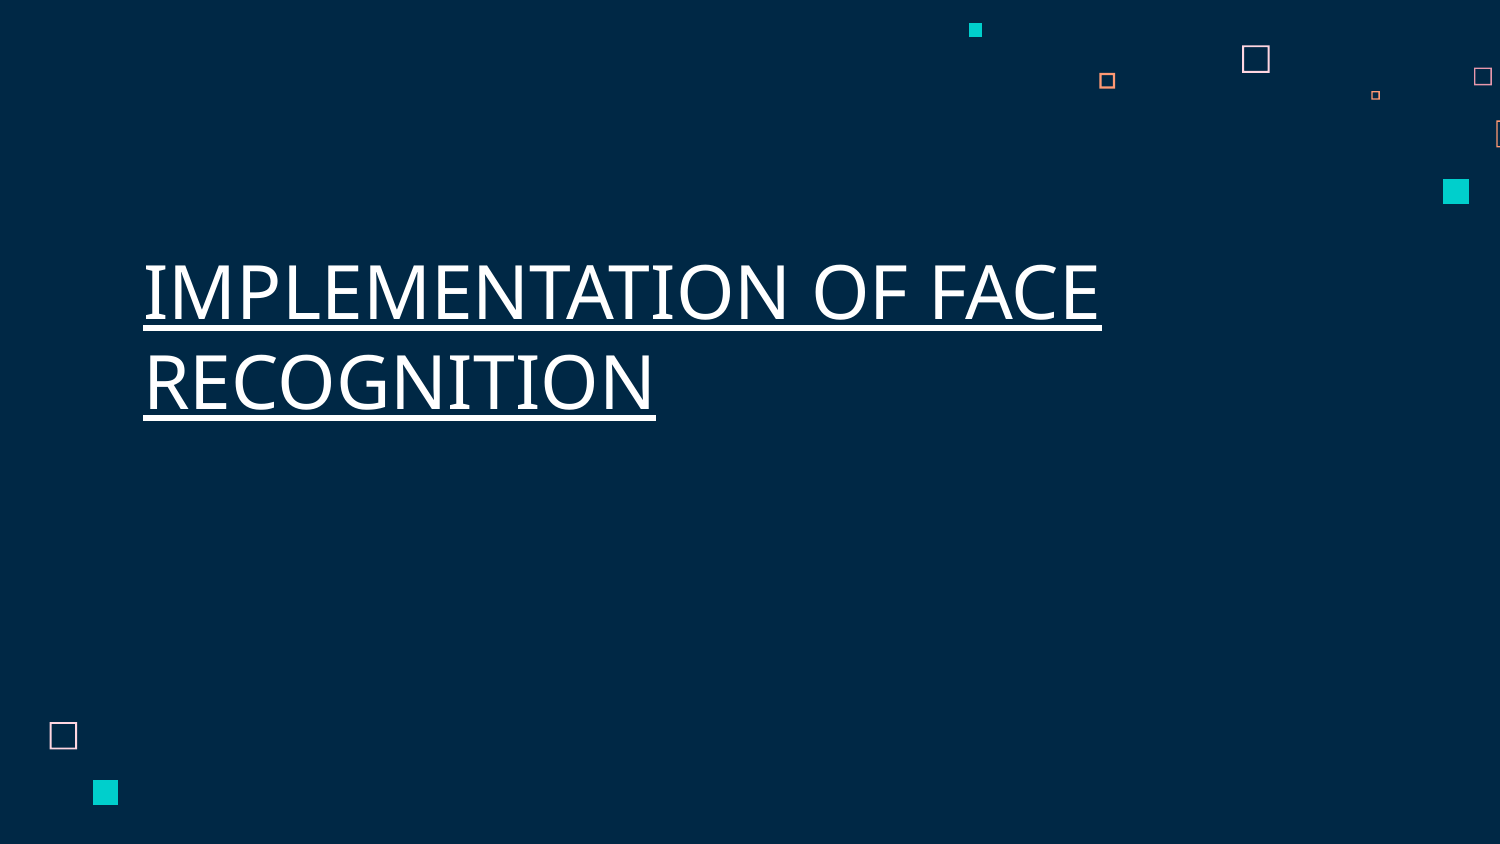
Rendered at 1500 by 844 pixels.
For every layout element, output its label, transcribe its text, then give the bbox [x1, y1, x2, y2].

title IMPLEMENTATION OF FACE RECOGNITION [128, 67, 1384, 440]
